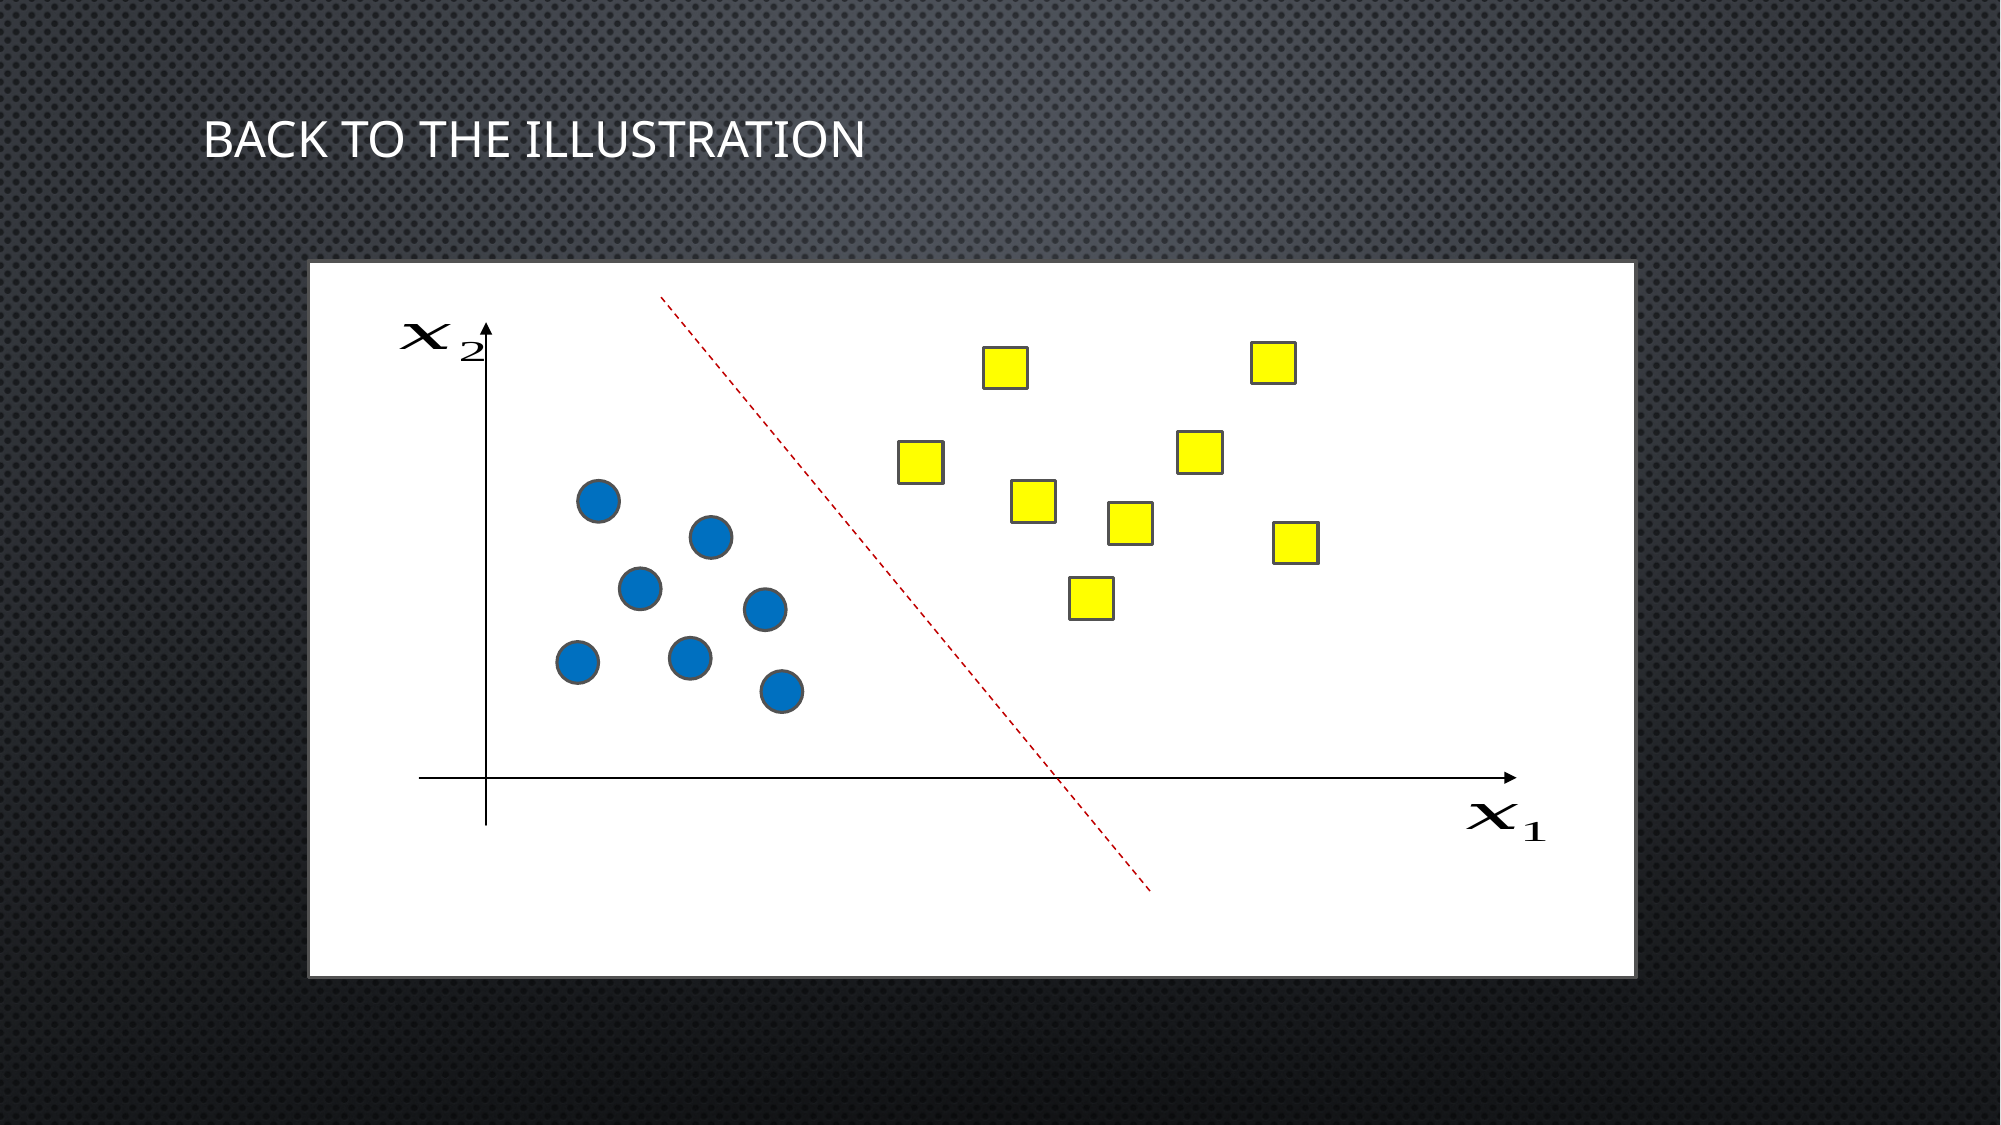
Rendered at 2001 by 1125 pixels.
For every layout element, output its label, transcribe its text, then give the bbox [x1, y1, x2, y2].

text_box [1176, 430, 1224, 475]
text_box [307, 259, 1638, 979]
title Back to the illustration [187, 99, 1813, 175]
text_box [1250, 341, 1297, 385]
text_box [576, 478, 621, 524]
text_box [1272, 521, 1320, 565]
text_box [555, 640, 601, 685]
text_box [617, 566, 660, 612]
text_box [660, 296, 1153, 895]
